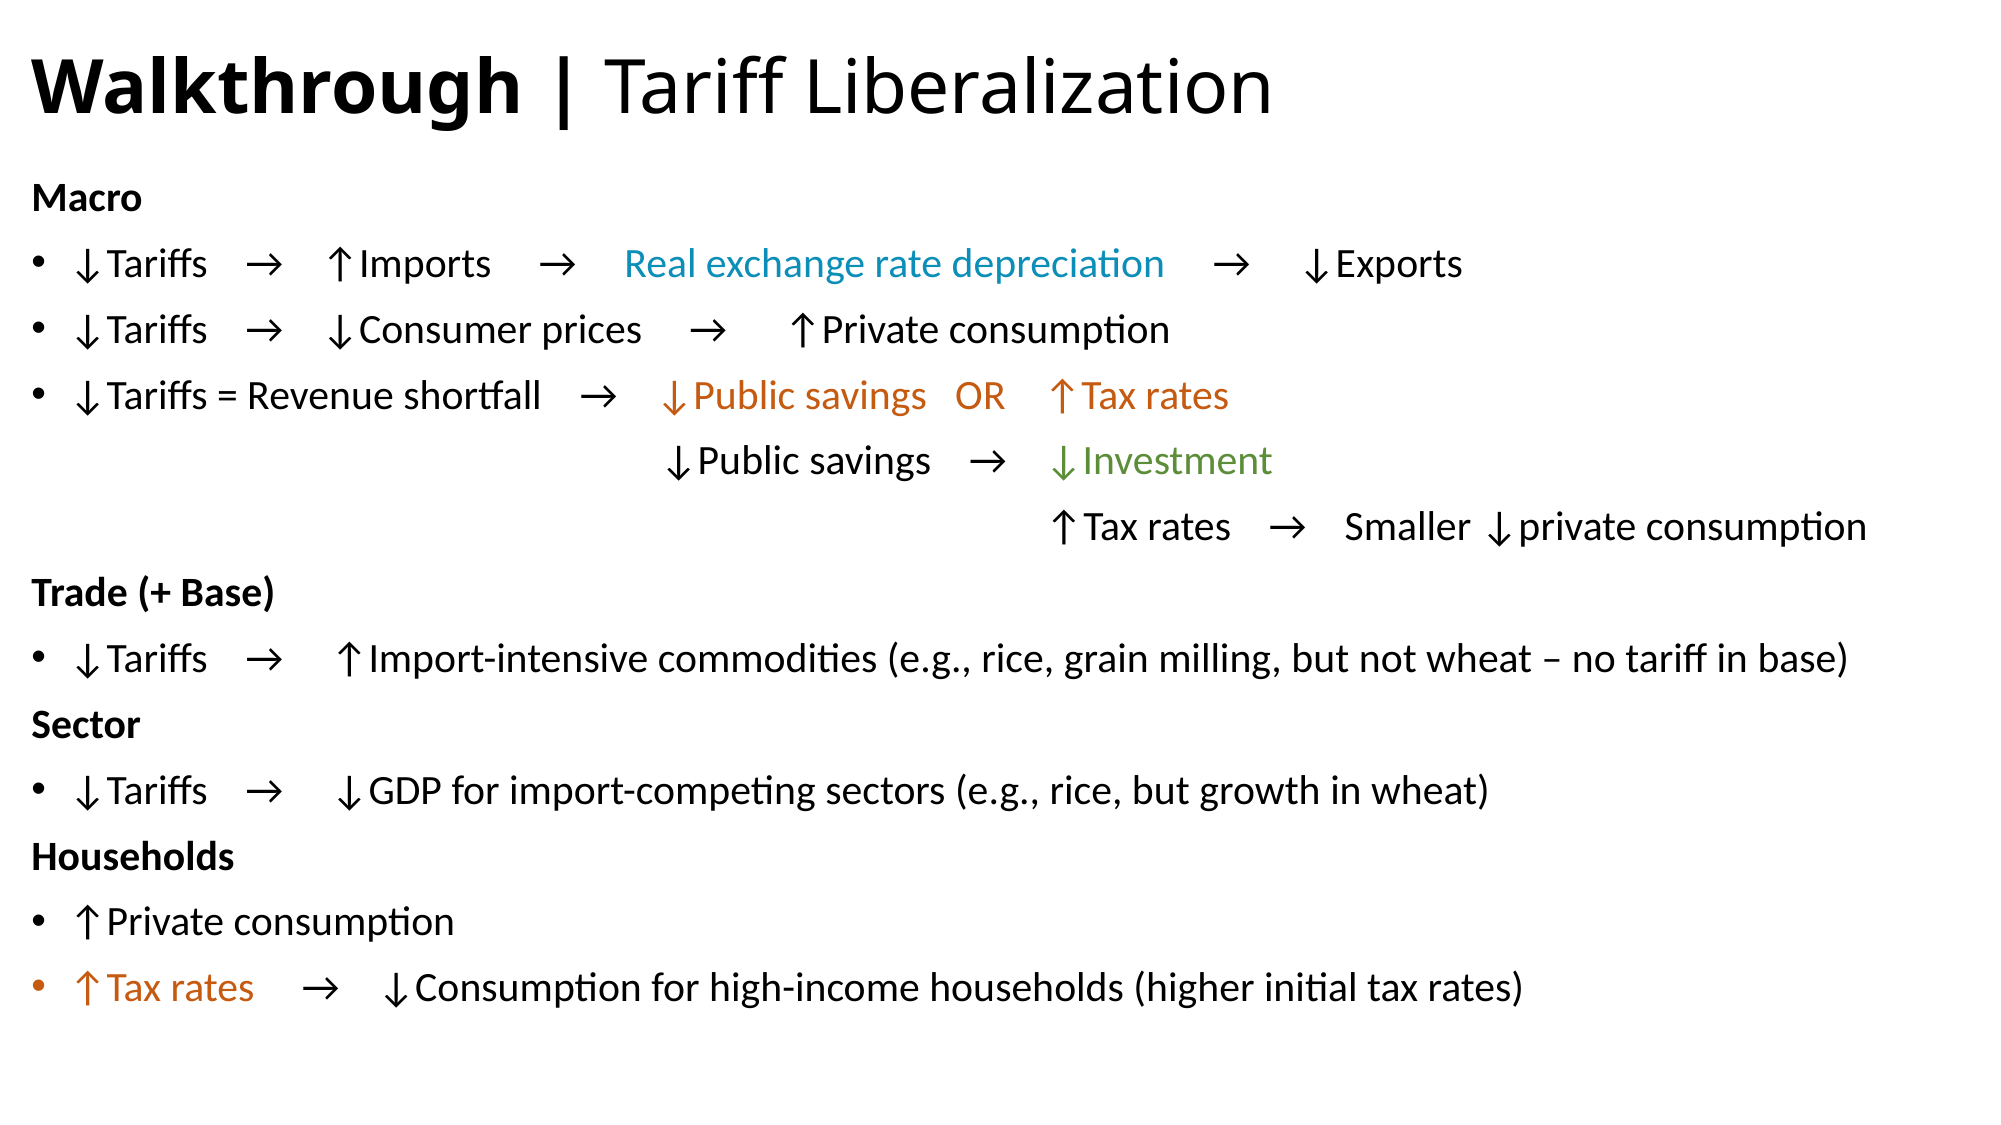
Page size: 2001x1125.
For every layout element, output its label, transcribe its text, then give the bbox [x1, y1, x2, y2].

title Walkthrough | Tariff Liberalization [16, 21, 1976, 158]
list Macro ↓Tariffs → ↑Imports → Real exchange rate depreciation → ↓Exports ↓Tariffs → ↓Consumer prices → ↑Private consumption ↓Tariffs = Revenue shortfall → ↓Public savings OR ↑Tax rates ↓Public savings → ↓Investment ↑Tax rates → Smaller ↓private consumption Trade (+ Base) ↓Tariffs → ↑Import-intensive commodities (e.g., rice, grain milling, but not wheat – no tariff in base) Sector ↓Tariffs → ↓GDP for import-competing sectors (e.g., rice, but growth in wheat) Households ↑Private consumption ↑Tax rates → ↓Consumption for high-income households (higher initial tax rates) [16, 168, 1976, 1110]
